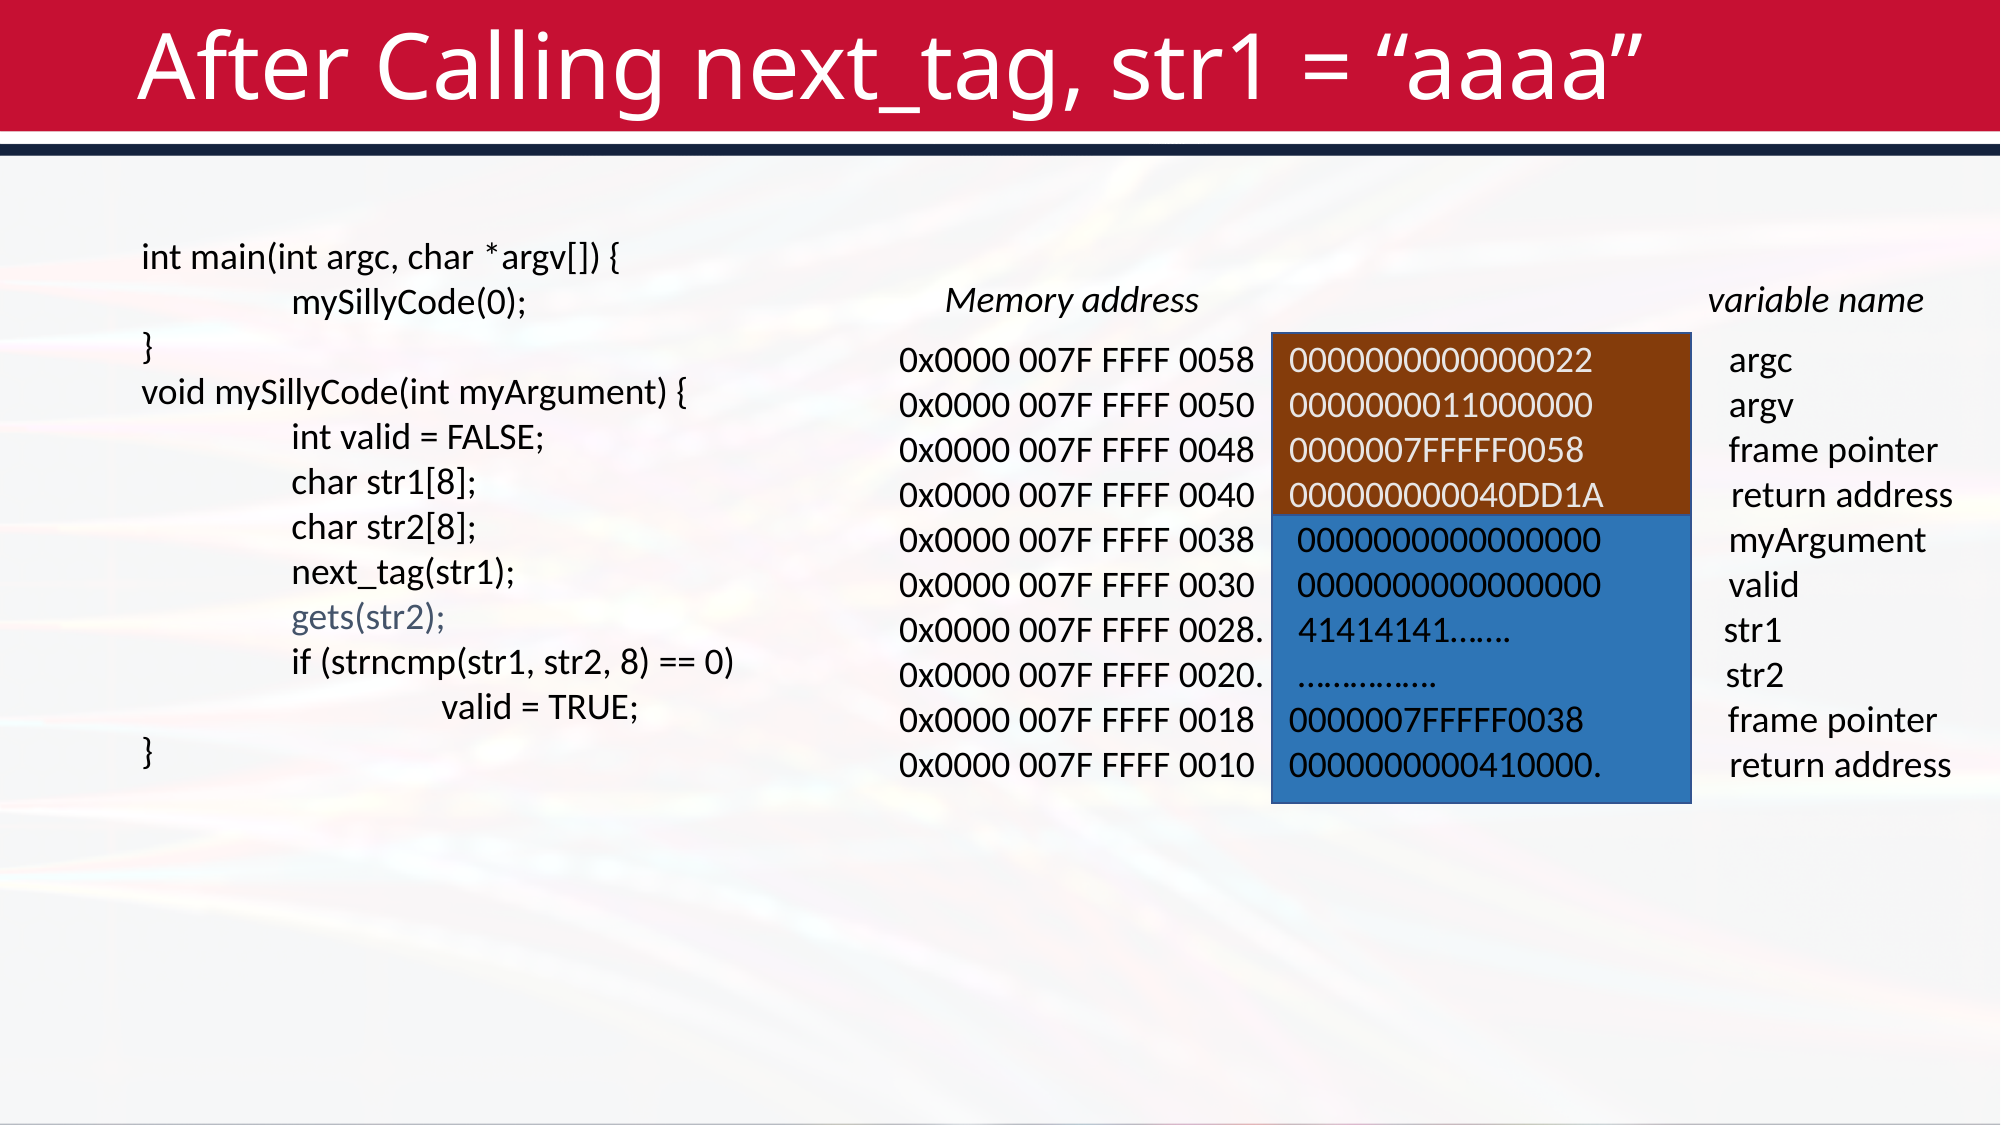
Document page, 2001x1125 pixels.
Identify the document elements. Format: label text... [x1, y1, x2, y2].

text_box 0x0000 007F FFFF 0058 0000000000000022 argc 0x0000 007F FFFF 0050 0000000011000000 argv 0x0000 007F FFFF 0048 0000007FFFFF0058 frame pointer 0x0000 007F FFFF 0040 000000000040DD1A return address 0x0000 007F FFFF 0038 0000000000000000 myArgument 0x0000 007F FFFF 0030 0000000000000000 valid 0x0000 007F FFFF 0028. 41414141……. str1 0x0000 007F FFFF 0020. ……………. str2 0x0000 007F FFFF 0018 0000007FFFFF0038 frame pointer 0x0000 007F FFFF 0010 0000000000410000. return address [884, 327, 1970, 793]
text_box Memory address variable name [929, 267, 1942, 327]
title After Calling next_tag, str1 = “aaaa” [122, 12, 1848, 128]
text_box int main(int argc, char *argv[]) { mySillyCode(0); } void mySillyCode(int myArgument) { int valid = FALSE; char str1[8]; char str2[8]; next_tag(str1); gets(str2); if (strncmp(str1, str2, 8) == 0) valid = TRUE; } [126, 224, 751, 780]
picture [0, 0, 2001, 1125]
text_box [1271, 793, 1692, 804]
